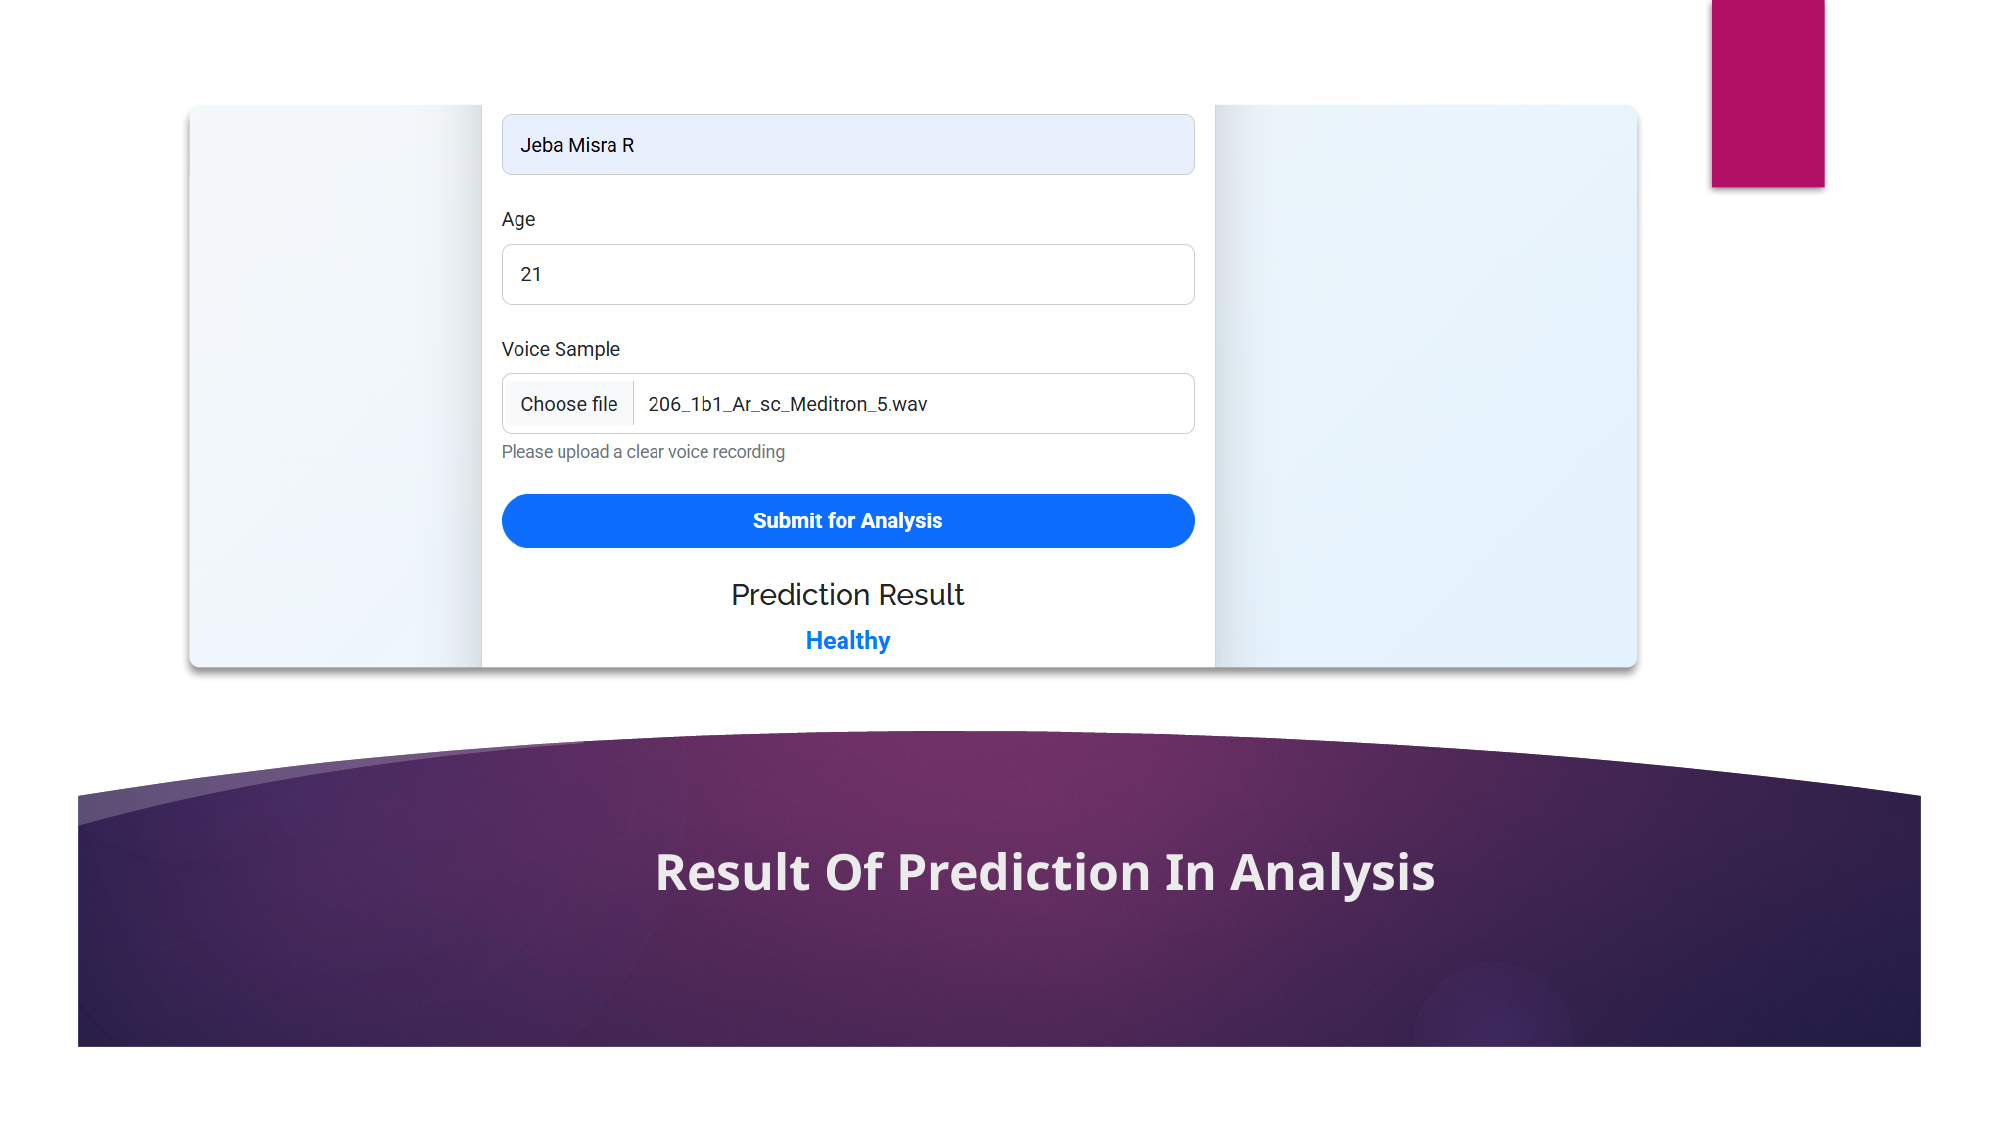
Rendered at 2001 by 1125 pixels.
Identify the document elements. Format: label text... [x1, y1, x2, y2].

title Result Of Prediction In Analysis [189, 815, 1638, 909]
picture [189, 104, 1638, 668]
